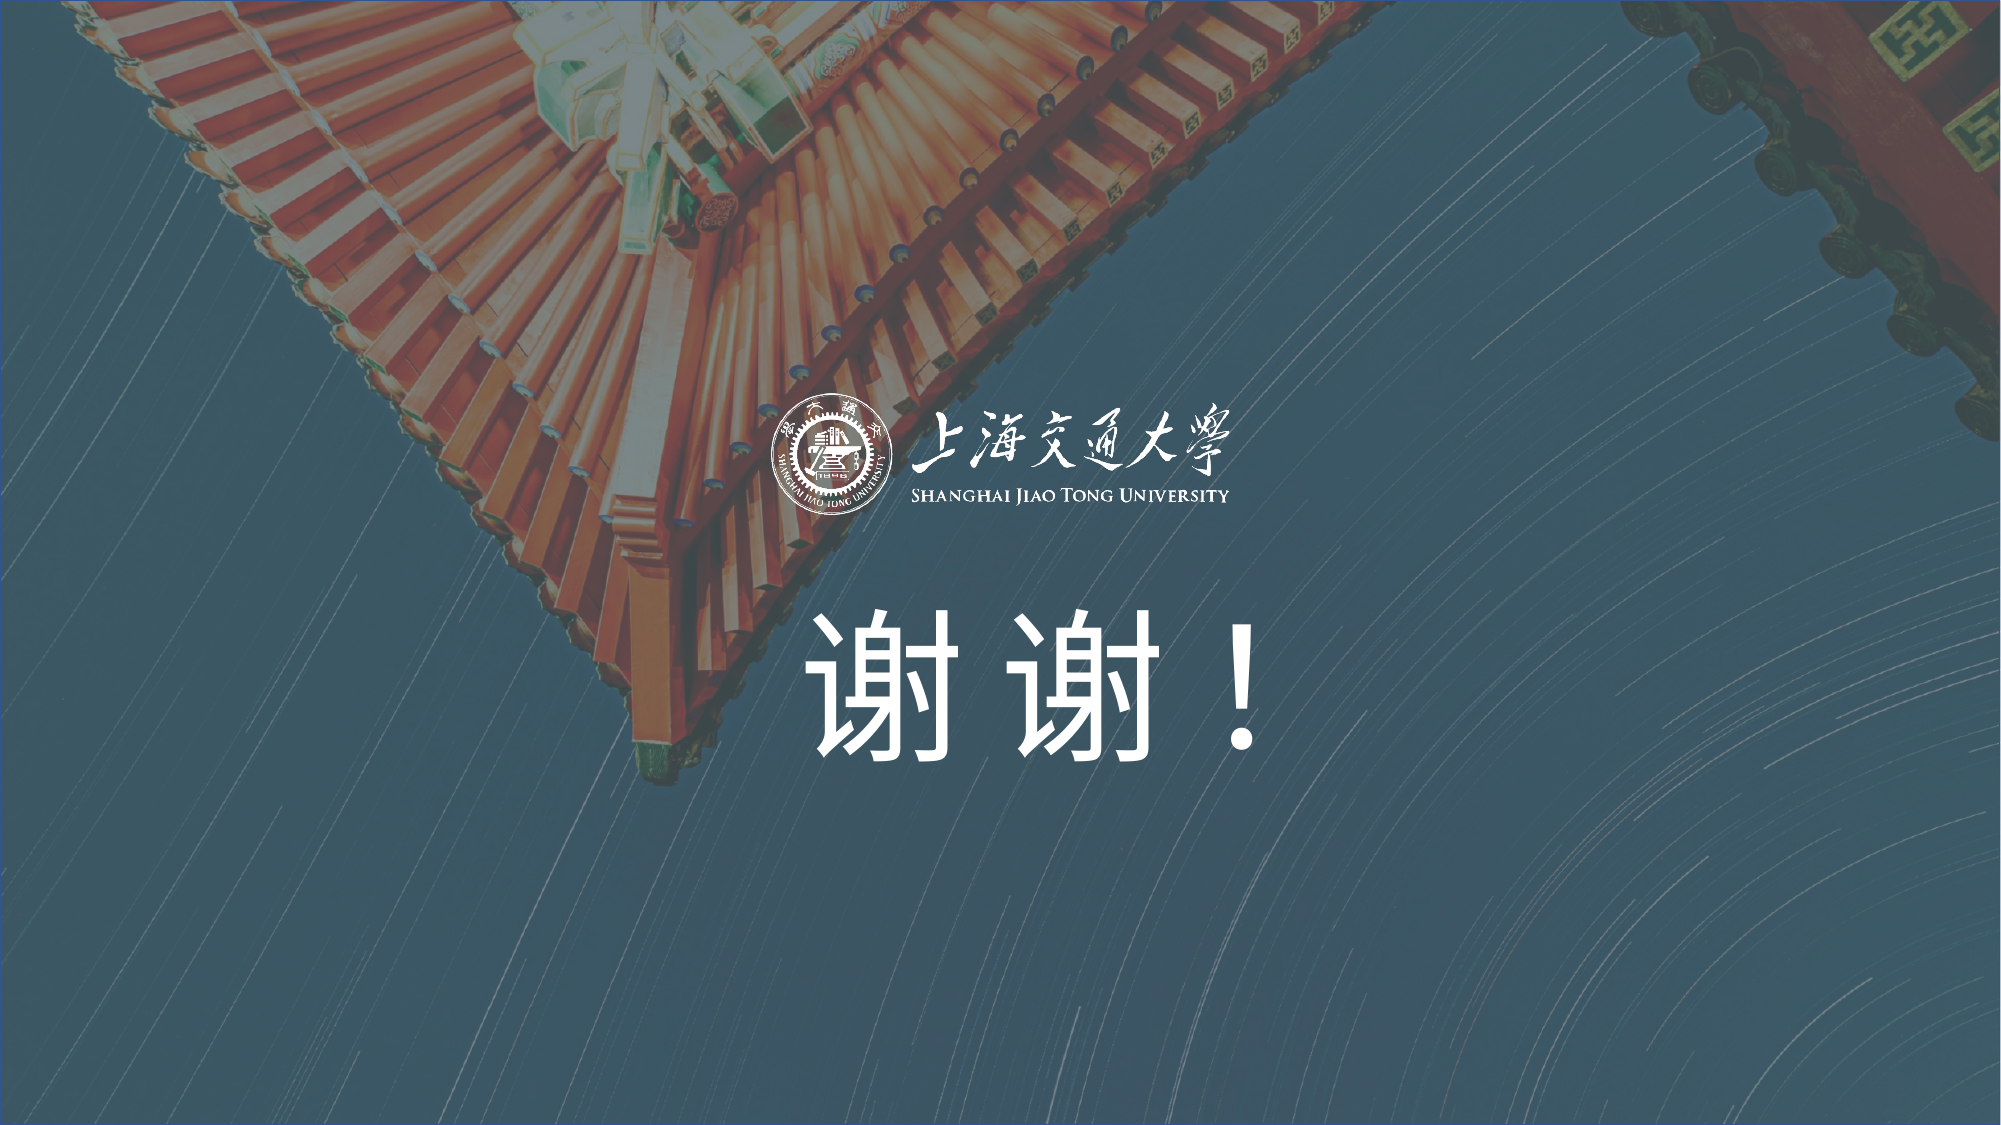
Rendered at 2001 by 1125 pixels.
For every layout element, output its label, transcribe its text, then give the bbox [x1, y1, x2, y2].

text_box 谢谢！ [784, 575, 1216, 790]
picture [769, 393, 1231, 515]
